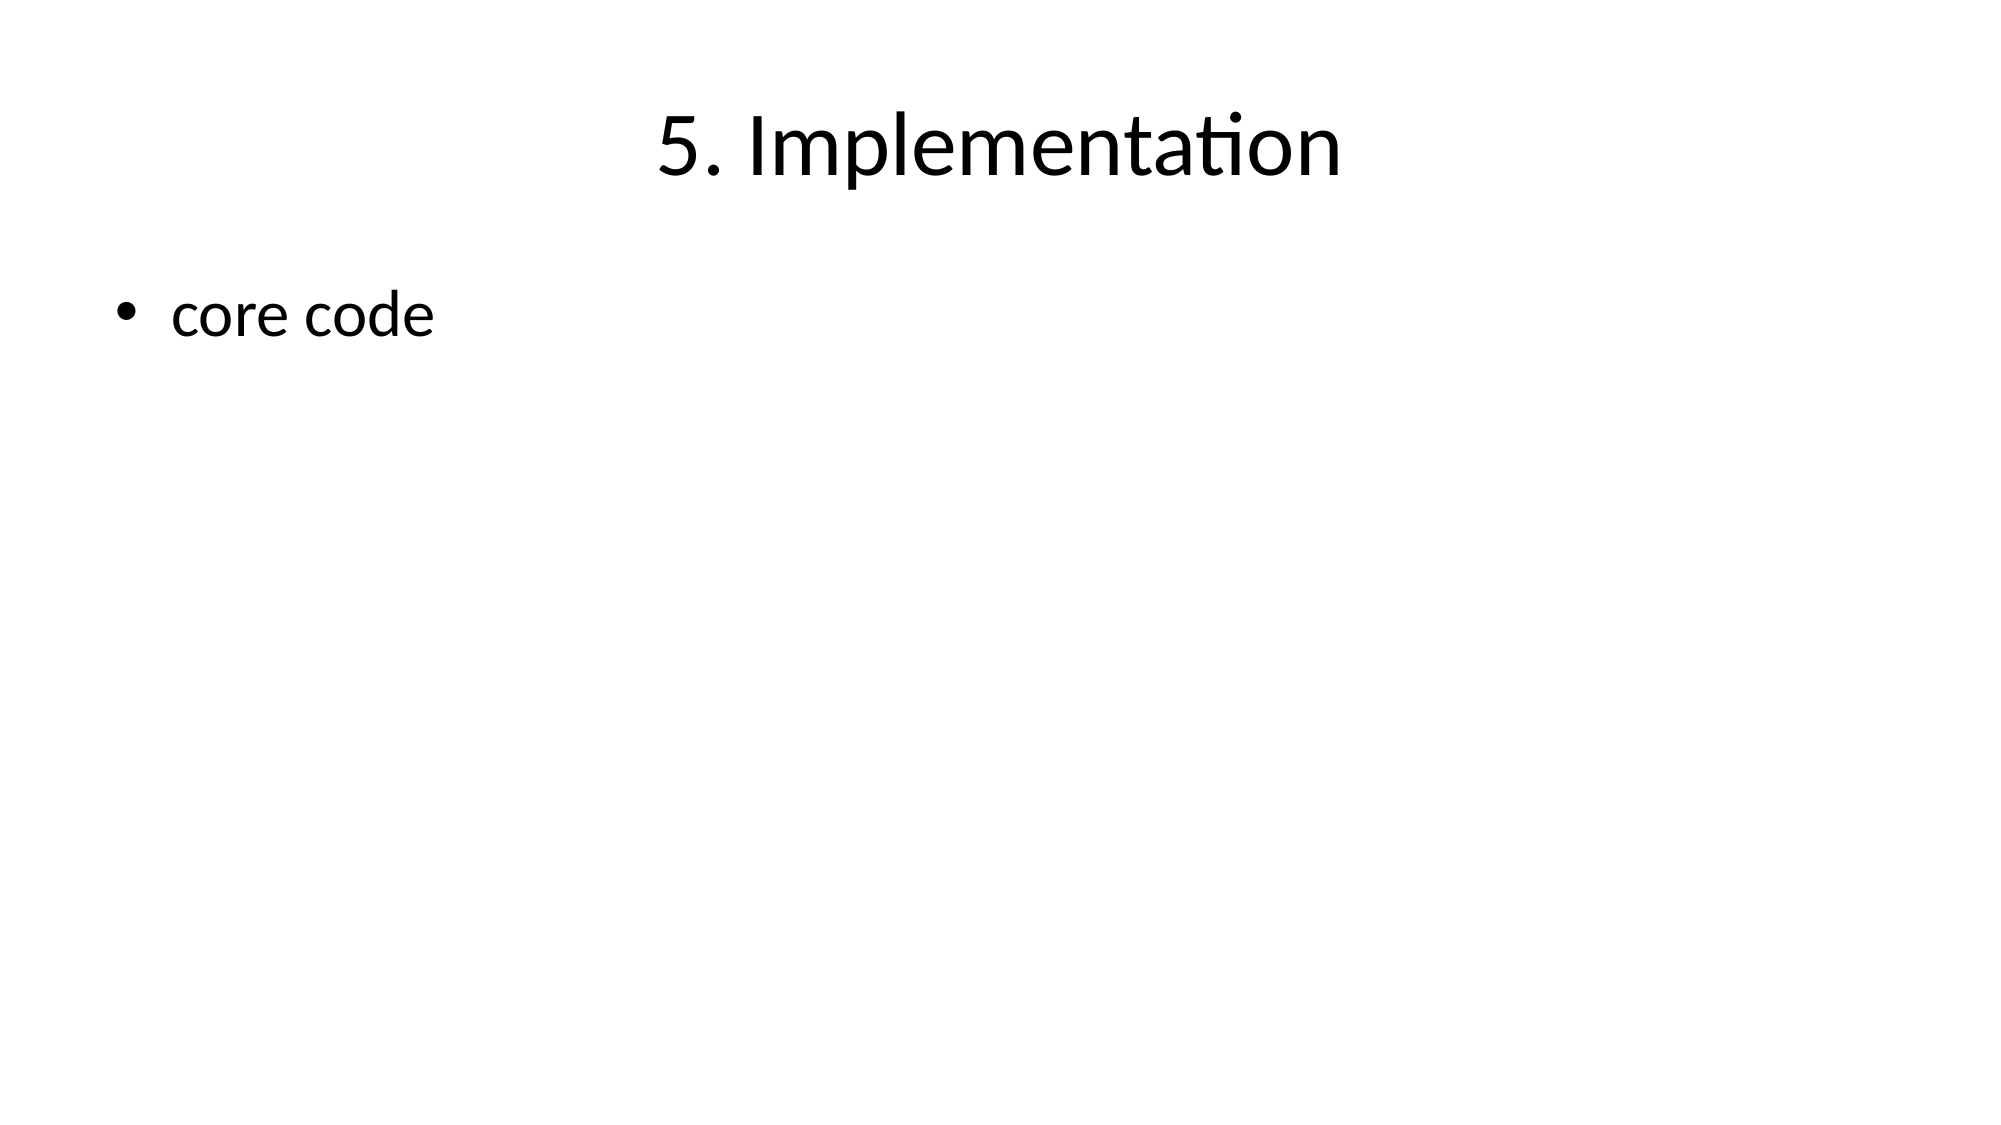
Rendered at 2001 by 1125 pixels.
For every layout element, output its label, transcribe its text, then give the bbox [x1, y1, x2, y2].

list core code [99, 262, 1900, 1005]
title 5. Implementation [99, 45, 1900, 233]
